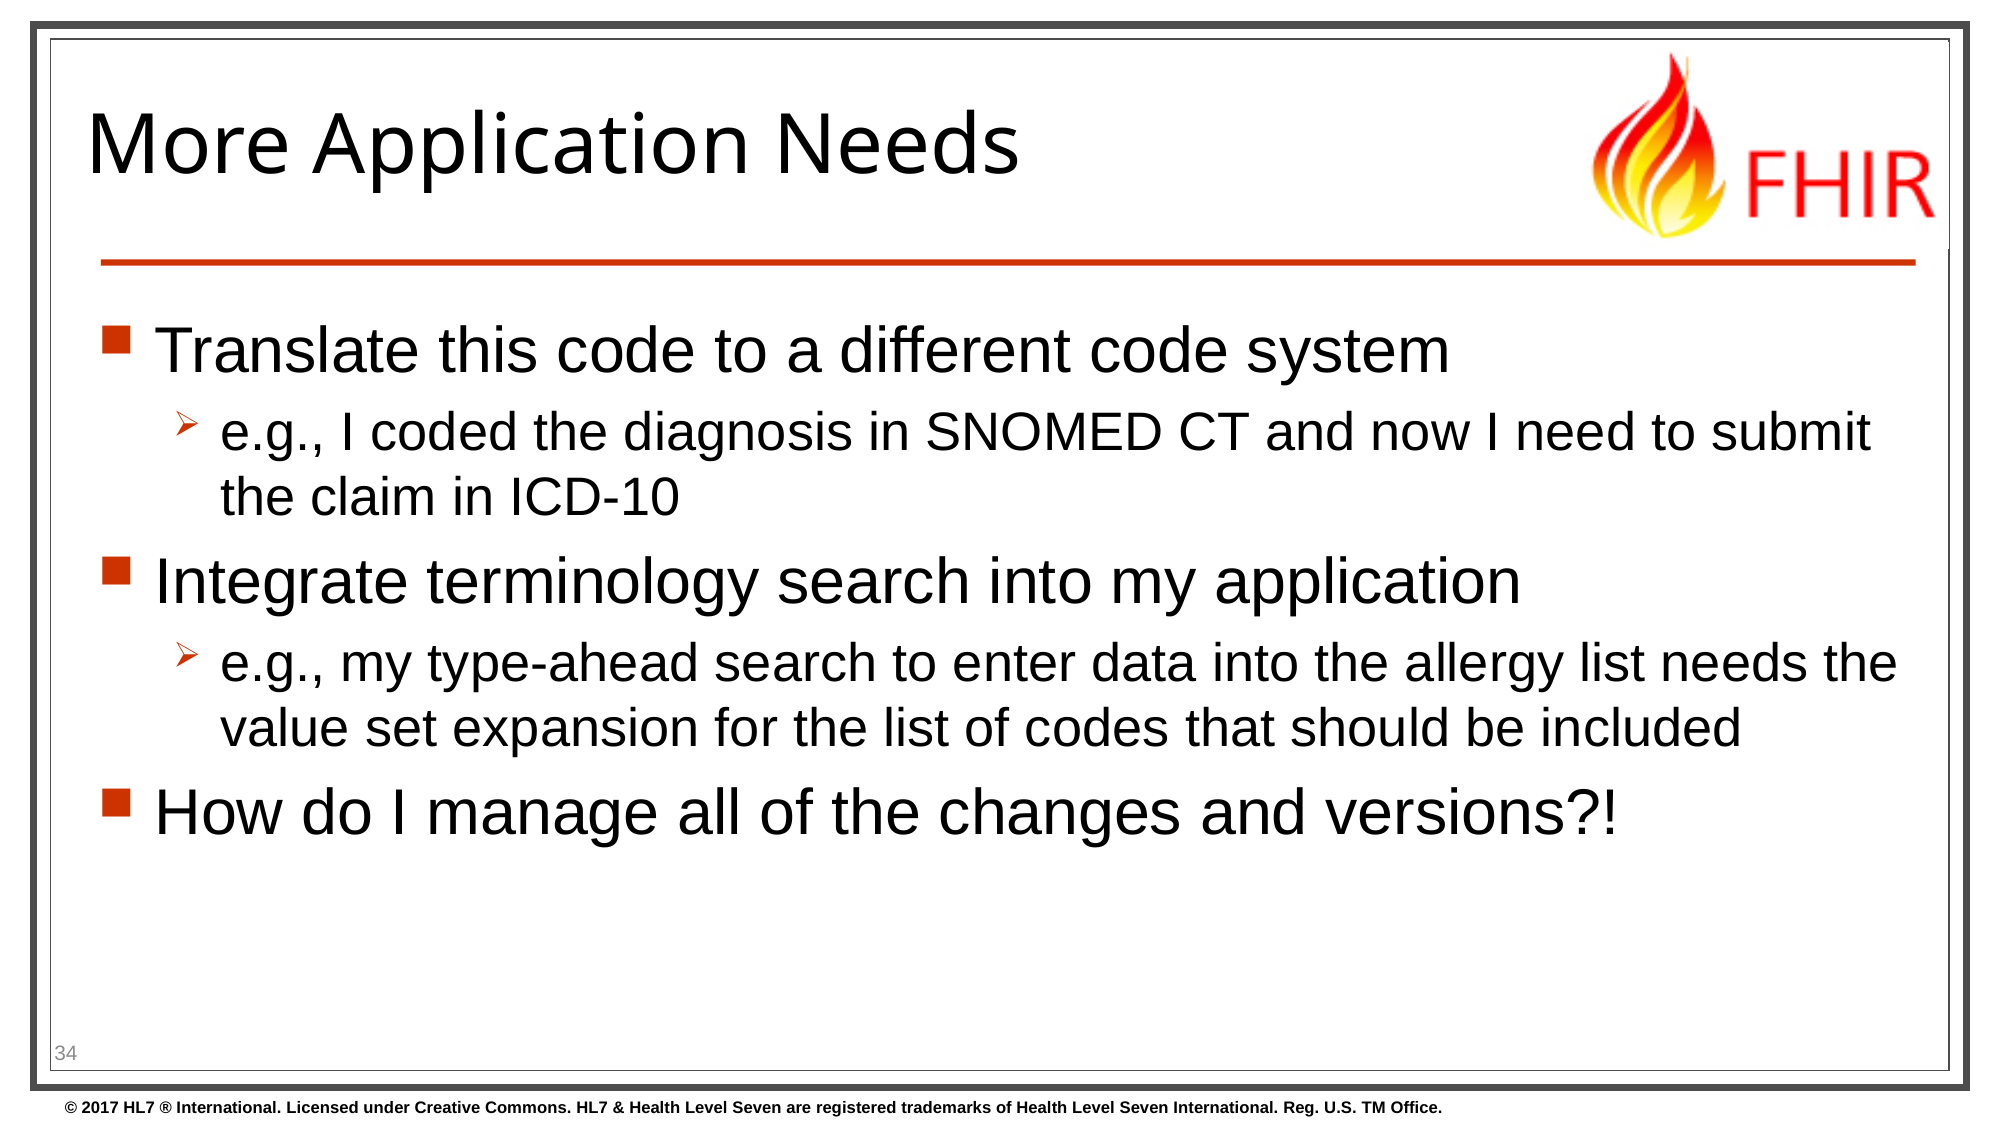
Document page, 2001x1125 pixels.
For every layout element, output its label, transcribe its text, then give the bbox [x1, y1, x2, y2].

list Translate this code to a different code system e.g., I coded the diagnosis in SNOMED CT and now I need to submit the claim in ICD-10 Integrate terminology search into my application e.g., my type-ahead search to enter data into the allergy list needs the value set expansion for the list of codes that should be included How do I manage all of the changes and versions?! [83, 299, 1917, 1035]
slide_number 34 [39, 1034, 197, 1071]
picture [1578, 42, 1949, 249]
title More Application Needs [70, 54, 1504, 244]
